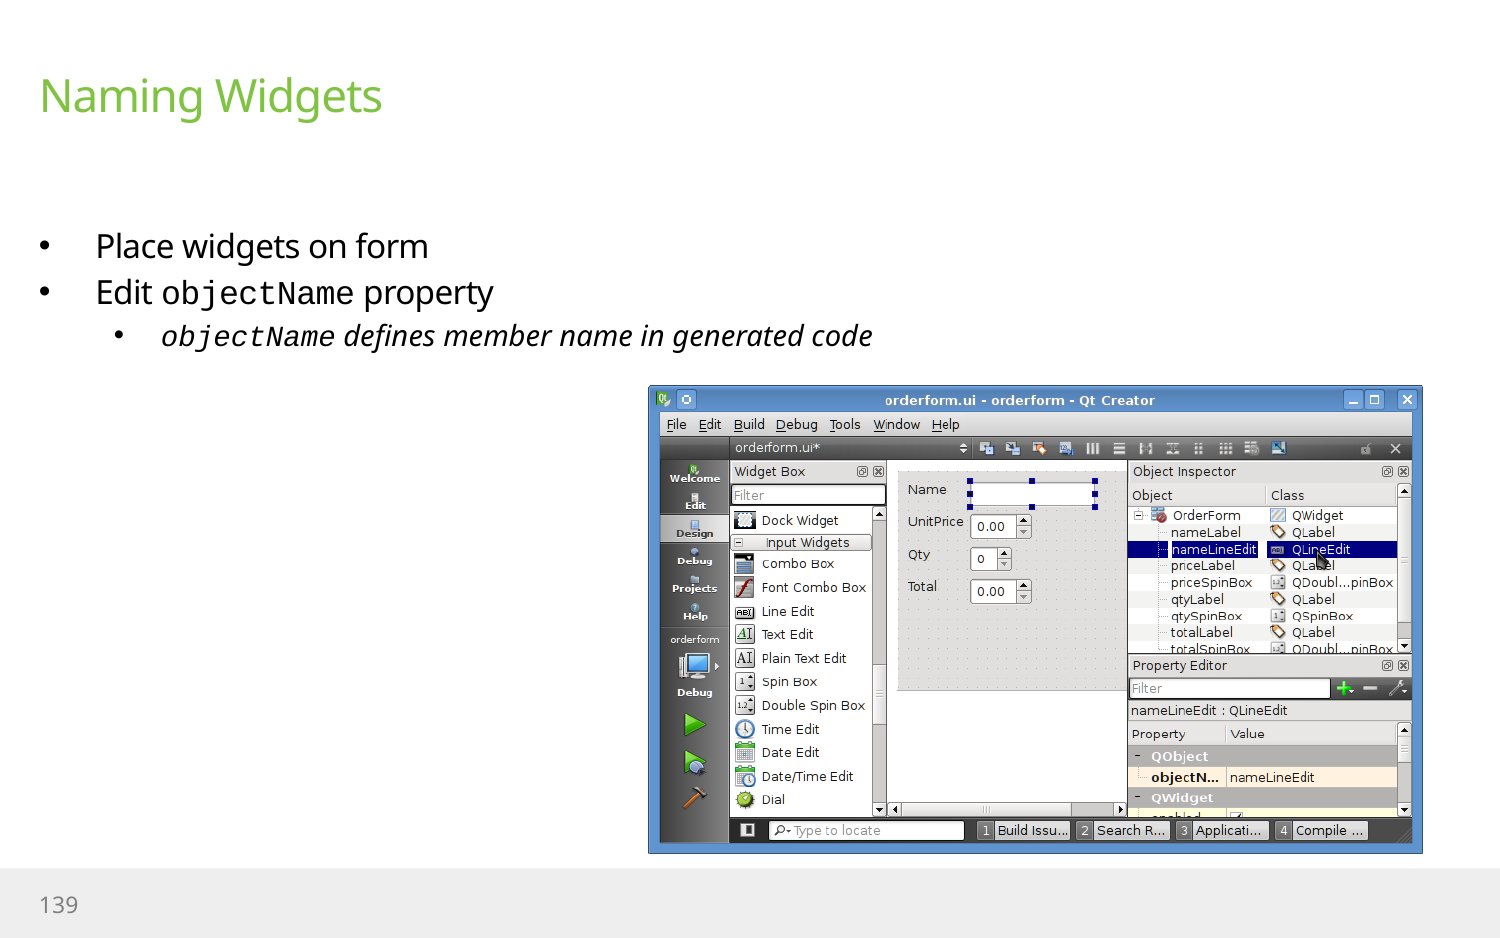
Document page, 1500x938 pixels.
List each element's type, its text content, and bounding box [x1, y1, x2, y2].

title Naming Widgets [39, 66, 1052, 195]
picture [647, 384, 1423, 854]
slide_number 139 [39, 892, 410, 921]
list Place widgets on form Edit objectName property objectName defines member name in generated code [39, 224, 1471, 846]
